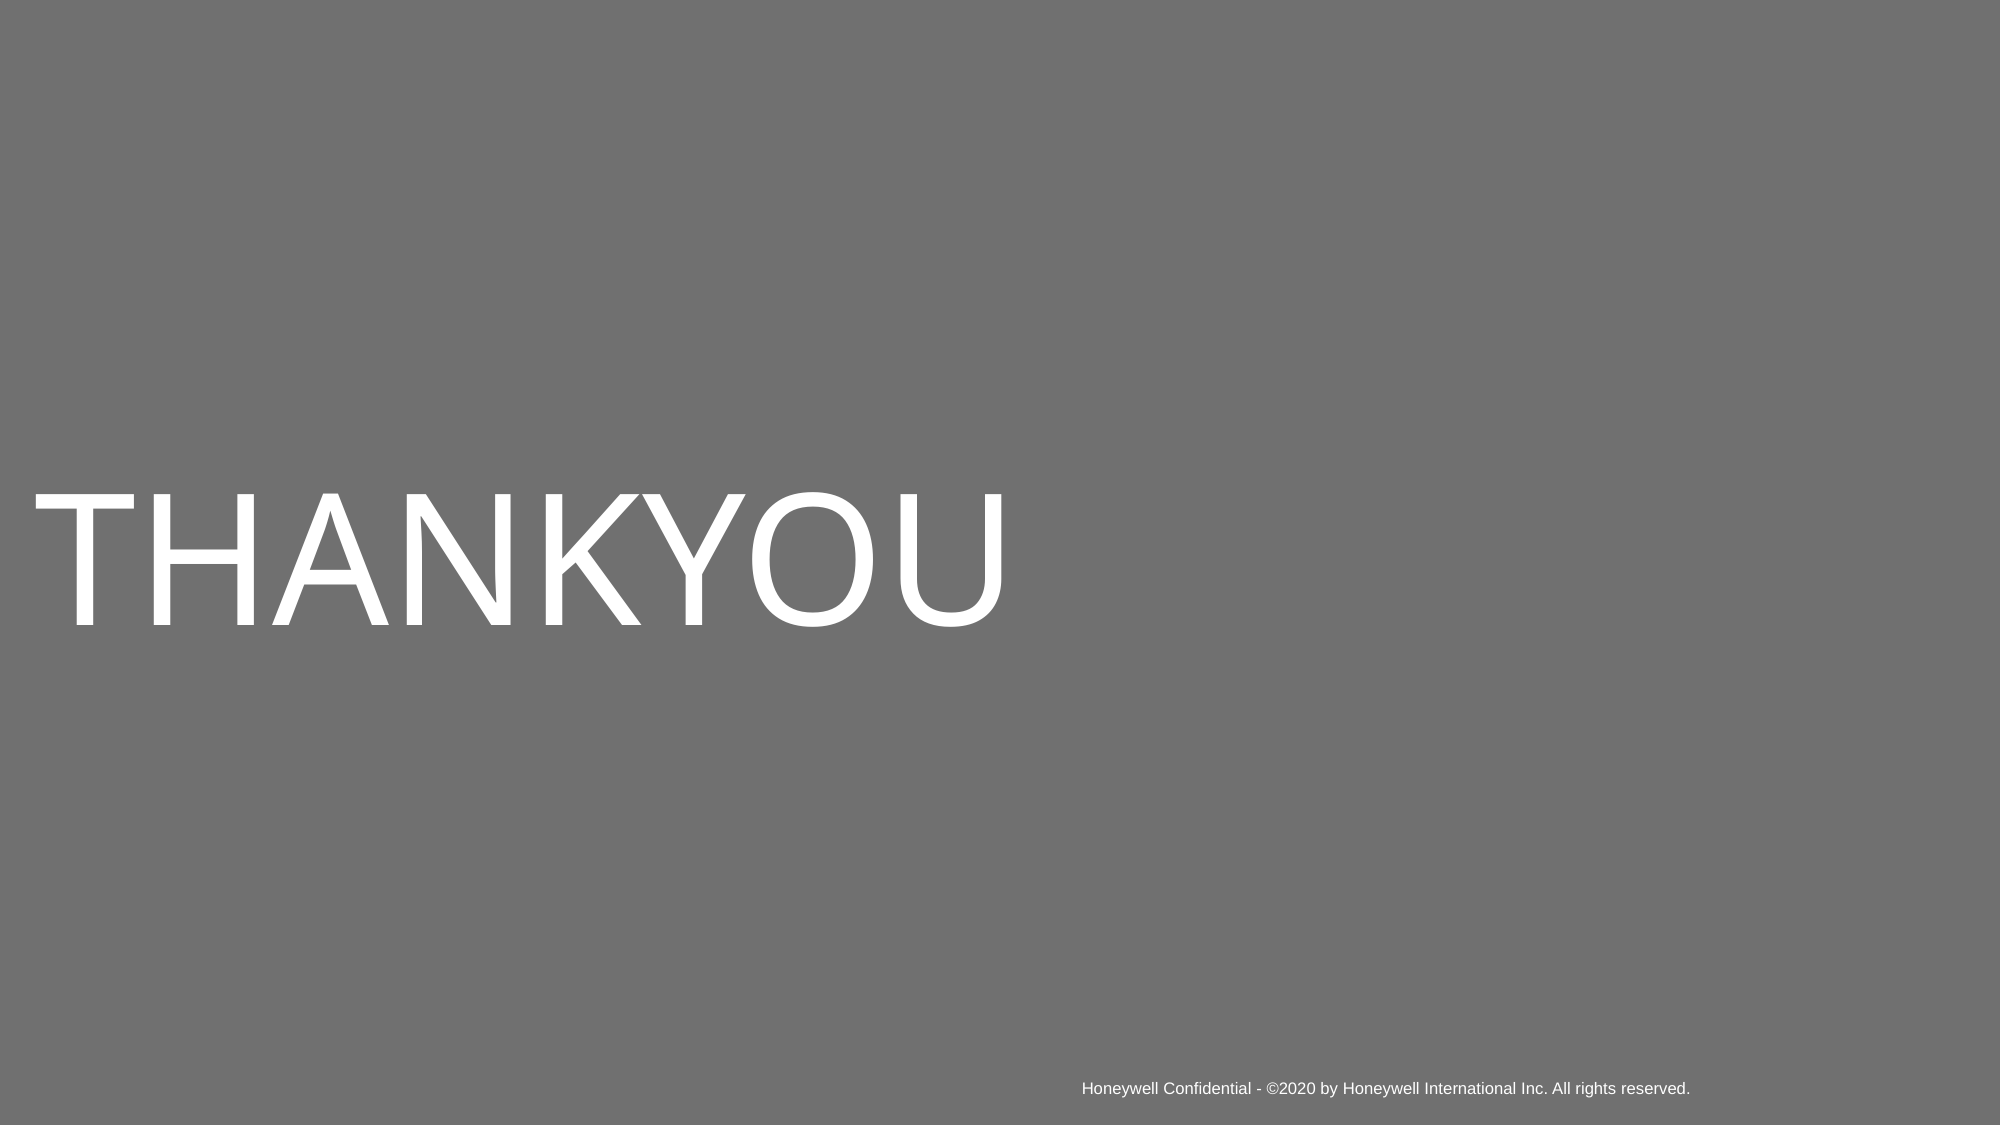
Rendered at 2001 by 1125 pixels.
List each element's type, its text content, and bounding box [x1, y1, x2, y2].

title Thankyou [34, 467, 1446, 658]
